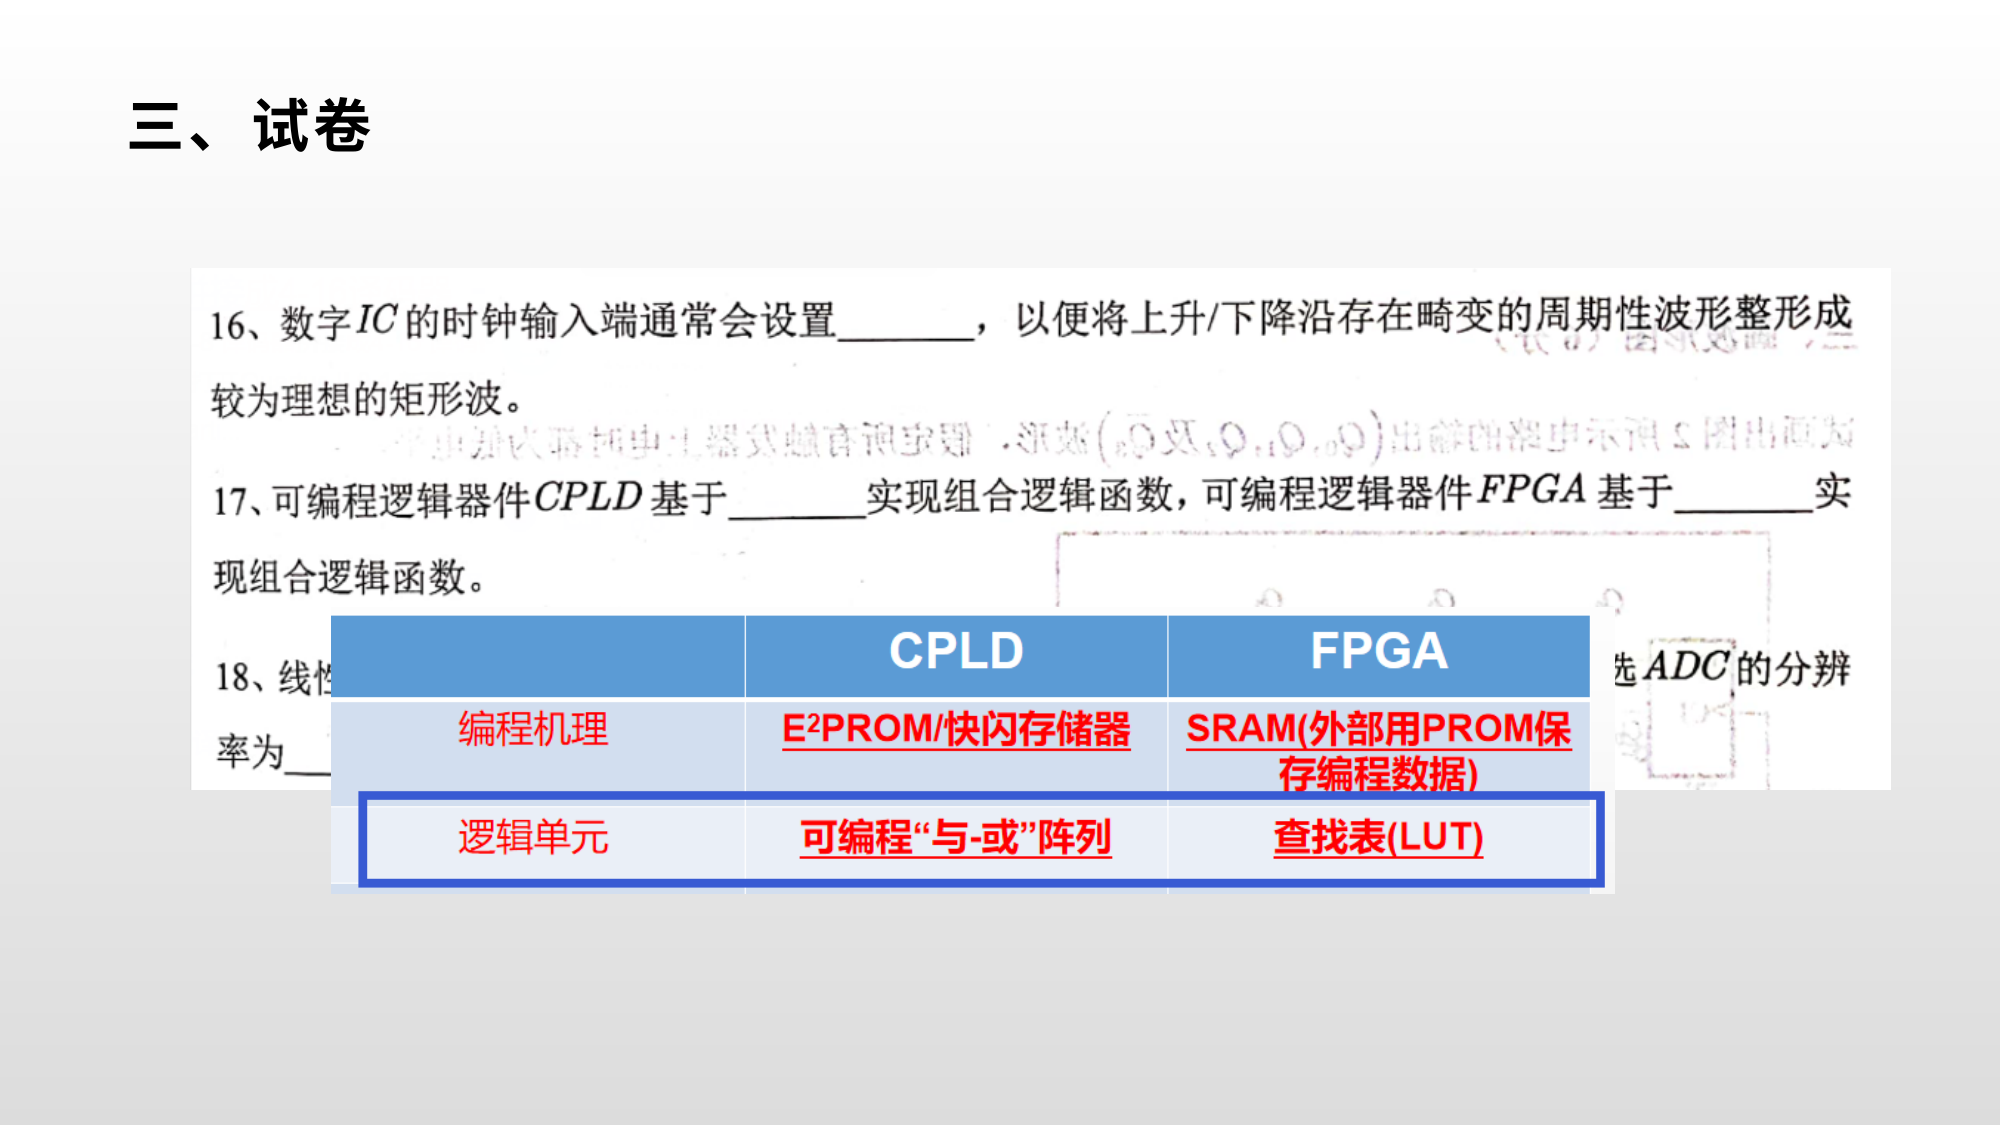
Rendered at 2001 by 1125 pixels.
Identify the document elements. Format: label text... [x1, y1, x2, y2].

title 三、试卷 [109, 70, 1891, 178]
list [190, 268, 1891, 790]
picture [330, 607, 1615, 894]
